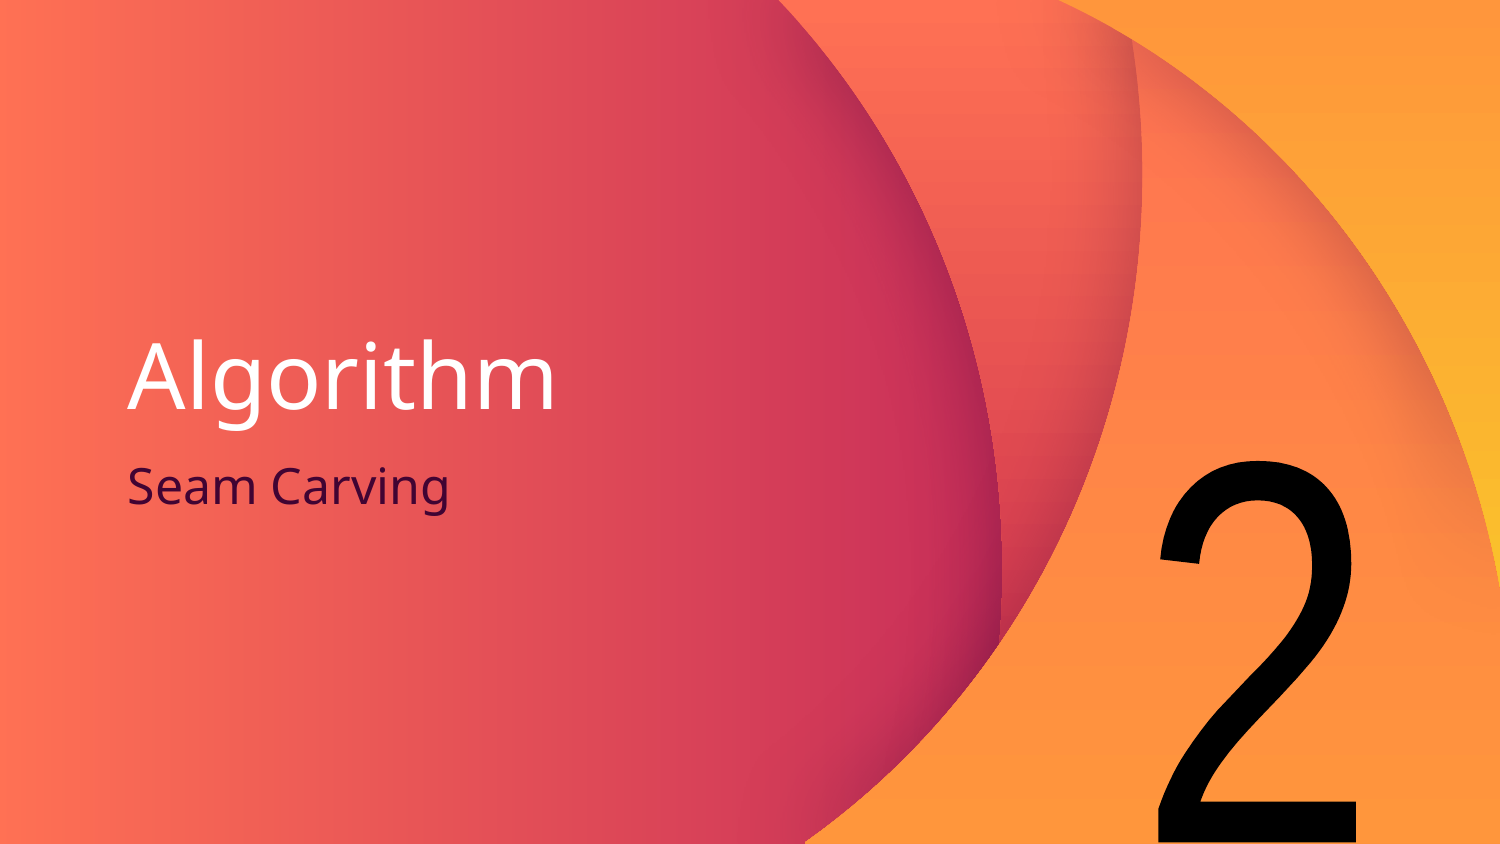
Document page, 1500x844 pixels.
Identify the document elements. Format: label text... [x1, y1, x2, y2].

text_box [1161, 488, 1351, 622]
subtitle Seam Carving [127, 445, 955, 519]
list Seam is removed by copying the pixels that is not in the seam to a new image with reduced size Vertical seam: W x H -> (W-1) x H Horizontal seam: W x H -> W x (H-1) [1192, 461, 1326, 488]
text_box Low energy [1159, 799, 1355, 842]
text_box High energy [1163, 666, 1306, 799]
title Algorithm [127, 325, 955, 430]
